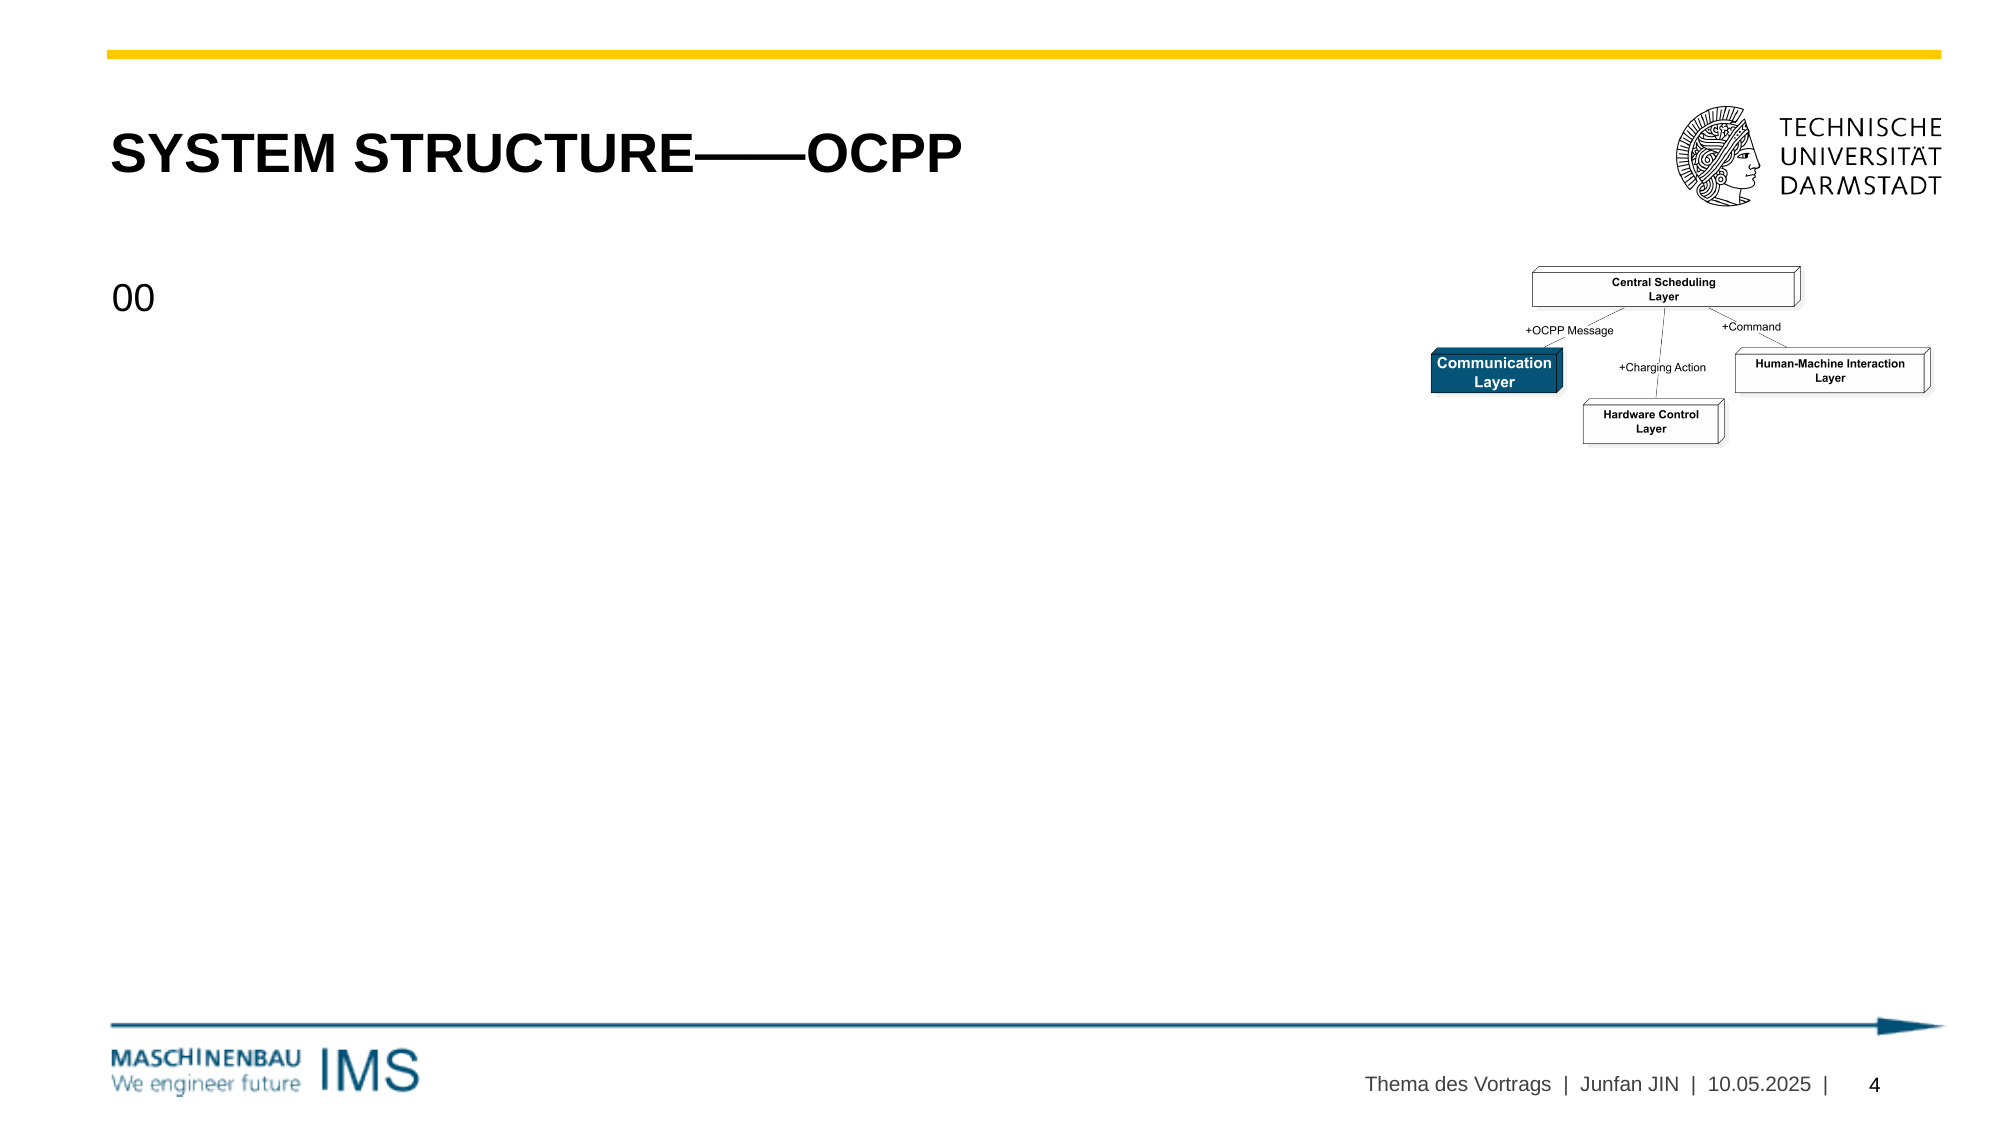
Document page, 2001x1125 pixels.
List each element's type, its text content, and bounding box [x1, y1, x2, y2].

picture [1646, 88, 1986, 224]
picture [110, 1015, 1947, 1097]
title System structure——OCPP [109, 81, 1551, 220]
picture [1429, 263, 1937, 452]
list 00 [111, 265, 1889, 995]
footer Thema des Vortrags | Junfan JIN | 10.05.2025 | [506, 1063, 1850, 1124]
slide_number 4 [1854, 1063, 1942, 1124]
